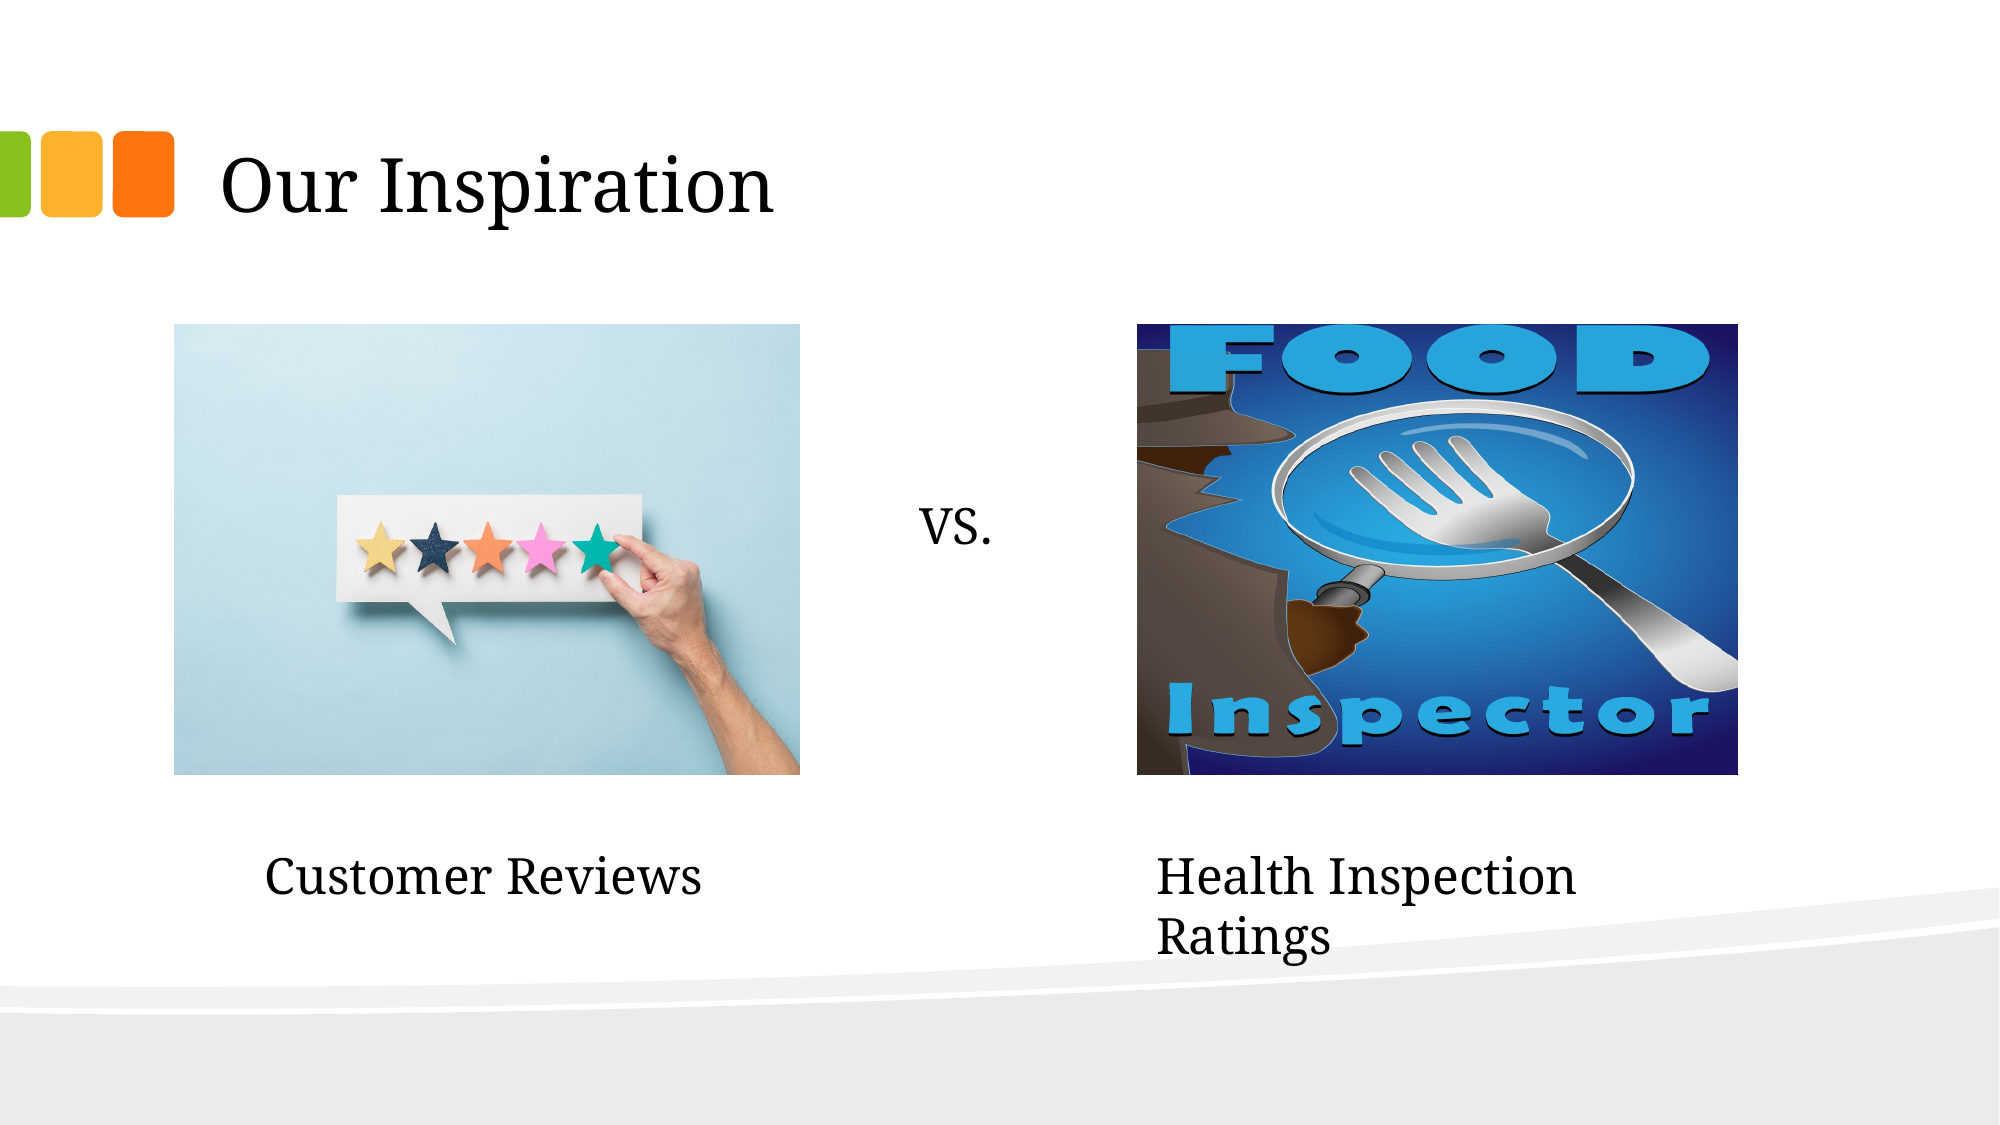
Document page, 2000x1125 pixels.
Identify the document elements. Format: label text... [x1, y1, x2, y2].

text_box Health Inspection Ratings [1141, 837, 1742, 973]
picture [1136, 324, 1738, 776]
title Our Inspiration [199, 24, 1800, 238]
text_box VS. [849, 487, 1063, 563]
text_box Customer Reviews [249, 837, 725, 913]
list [174, 324, 800, 776]
